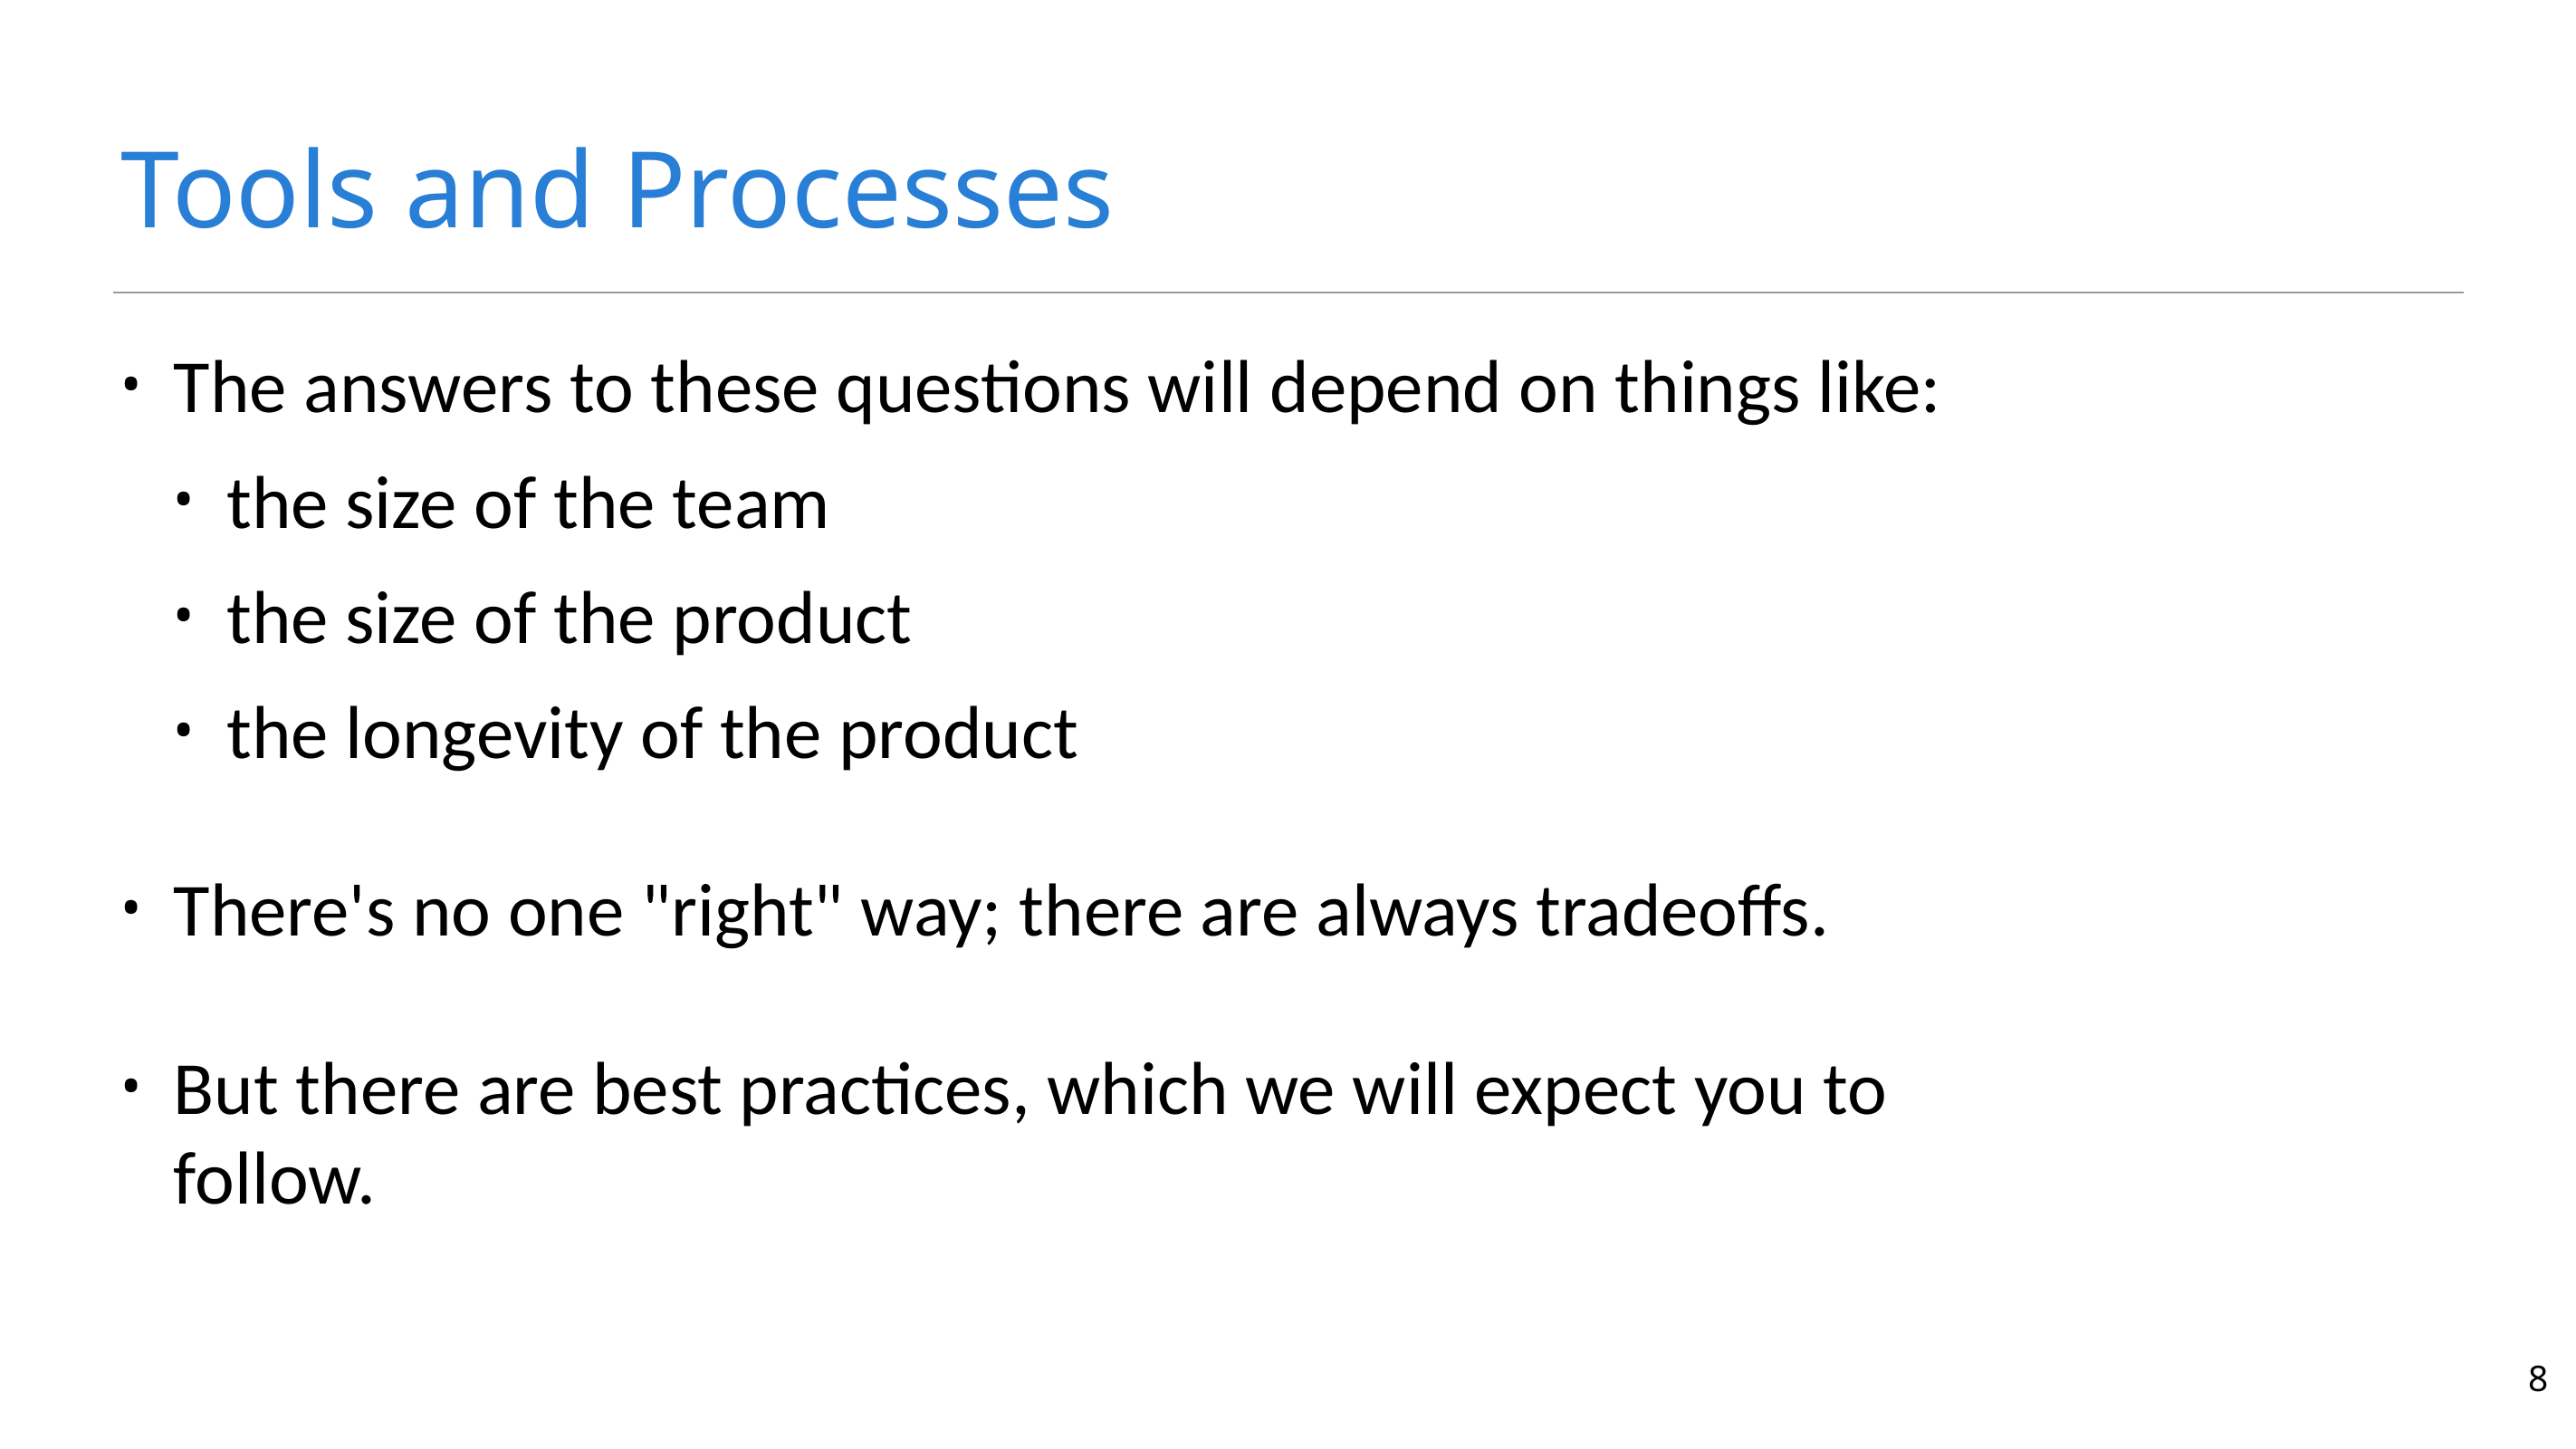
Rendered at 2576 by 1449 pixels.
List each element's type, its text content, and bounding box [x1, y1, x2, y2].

list The answers to these questions will depend on things like: the size of the team the size of the product the longevity of the product There's no one "right" way; there are always tradeoffs. But there are best practices, which we will expect you to follow. [112, 330, 1970, 1321]
title Tools and Processes [112, 48, 2464, 257]
